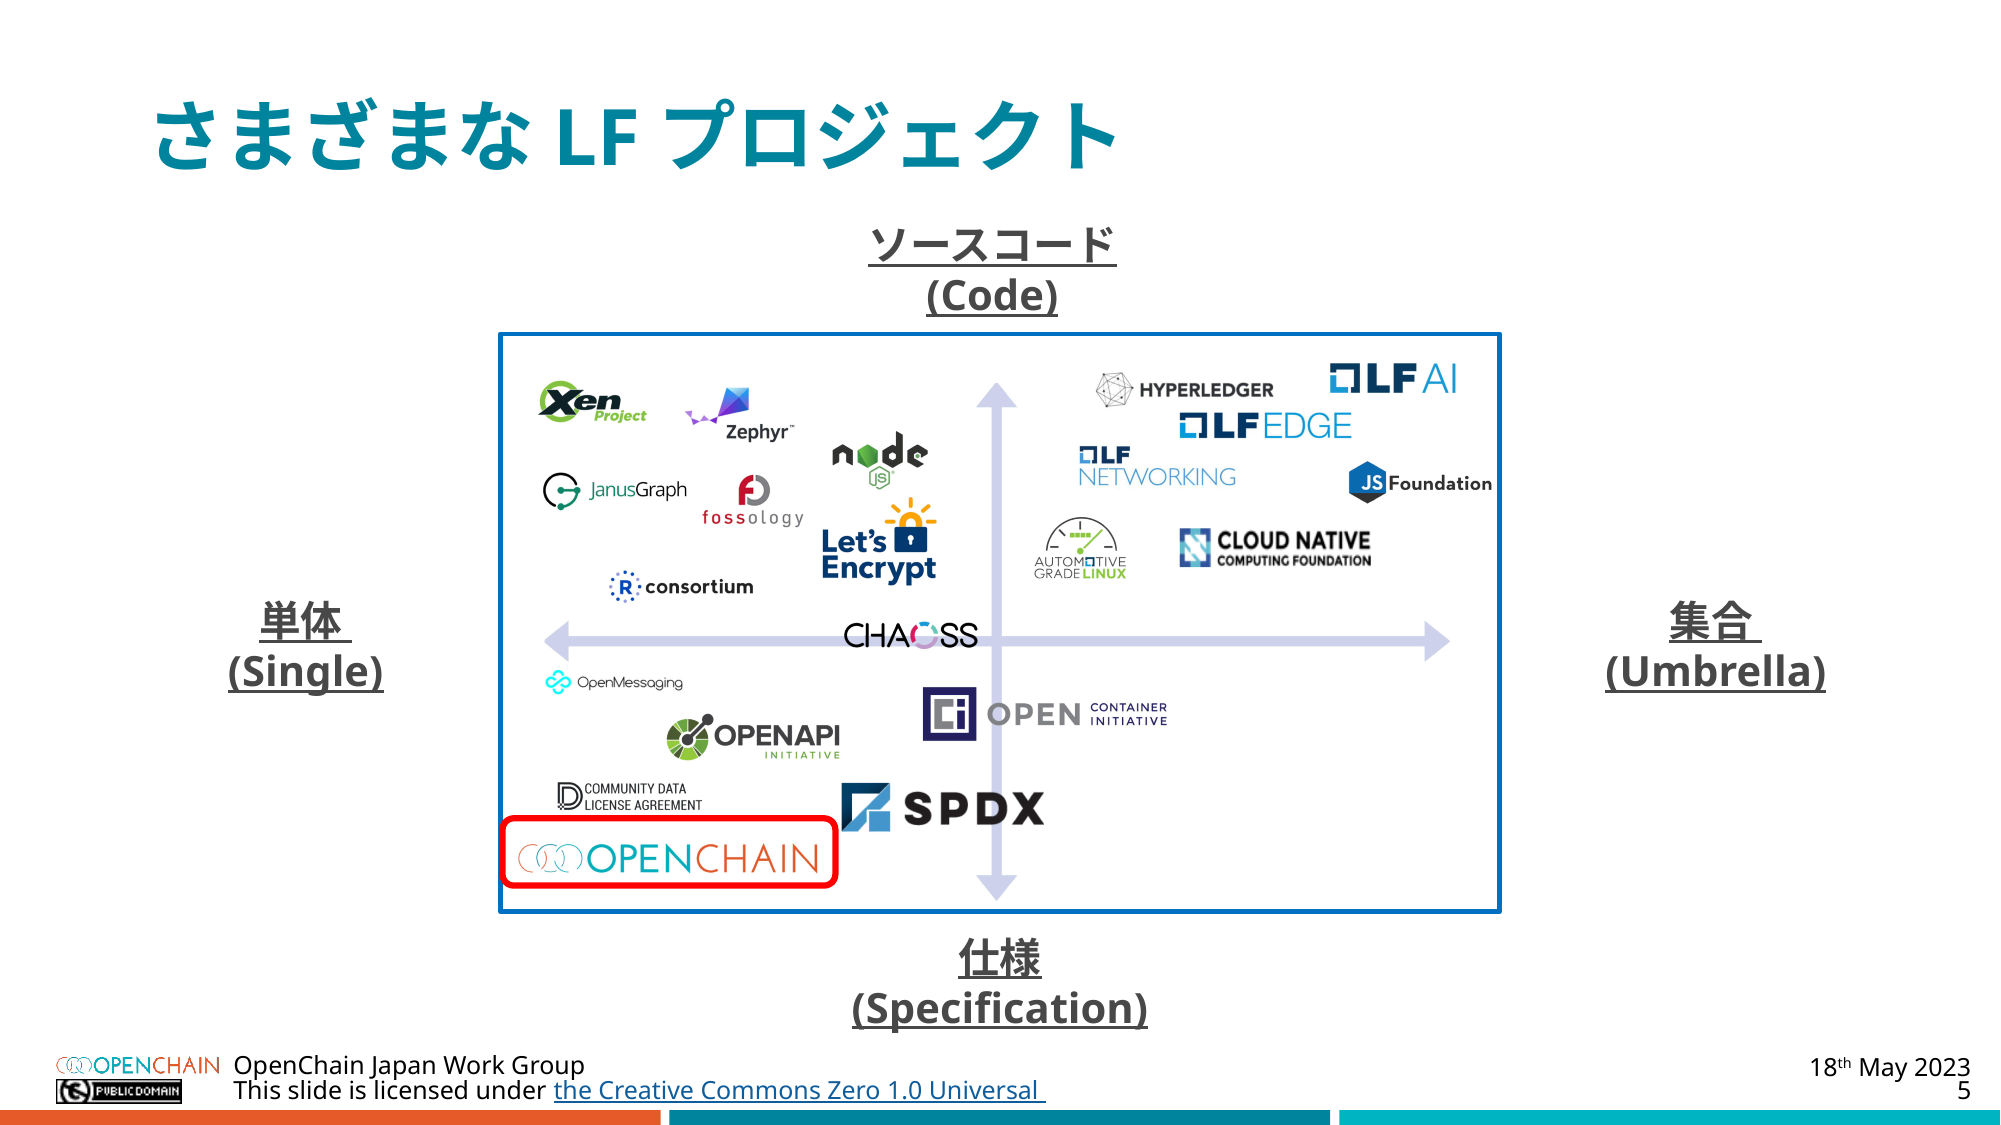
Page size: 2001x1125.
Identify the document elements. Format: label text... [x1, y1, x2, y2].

slide_number 5 [1536, 1080, 1987, 1103]
picture [56, 1079, 182, 1104]
text_box 仕様 (Specification) [795, 923, 1204, 1040]
picture [502, 335, 1498, 910]
picture [56, 1056, 218, 1074]
footer OpenChain Japan Work Group [218, 1053, 690, 1077]
text_box 単体 (Single) [155, 590, 456, 700]
title さまざまなLFプロジェクト [146, 87, 1839, 193]
text_box 集合 (Umbrella) [1511, 590, 1920, 700]
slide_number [1536, 1052, 1987, 1080]
text_box ソースコード (Code) [756, 214, 1229, 324]
